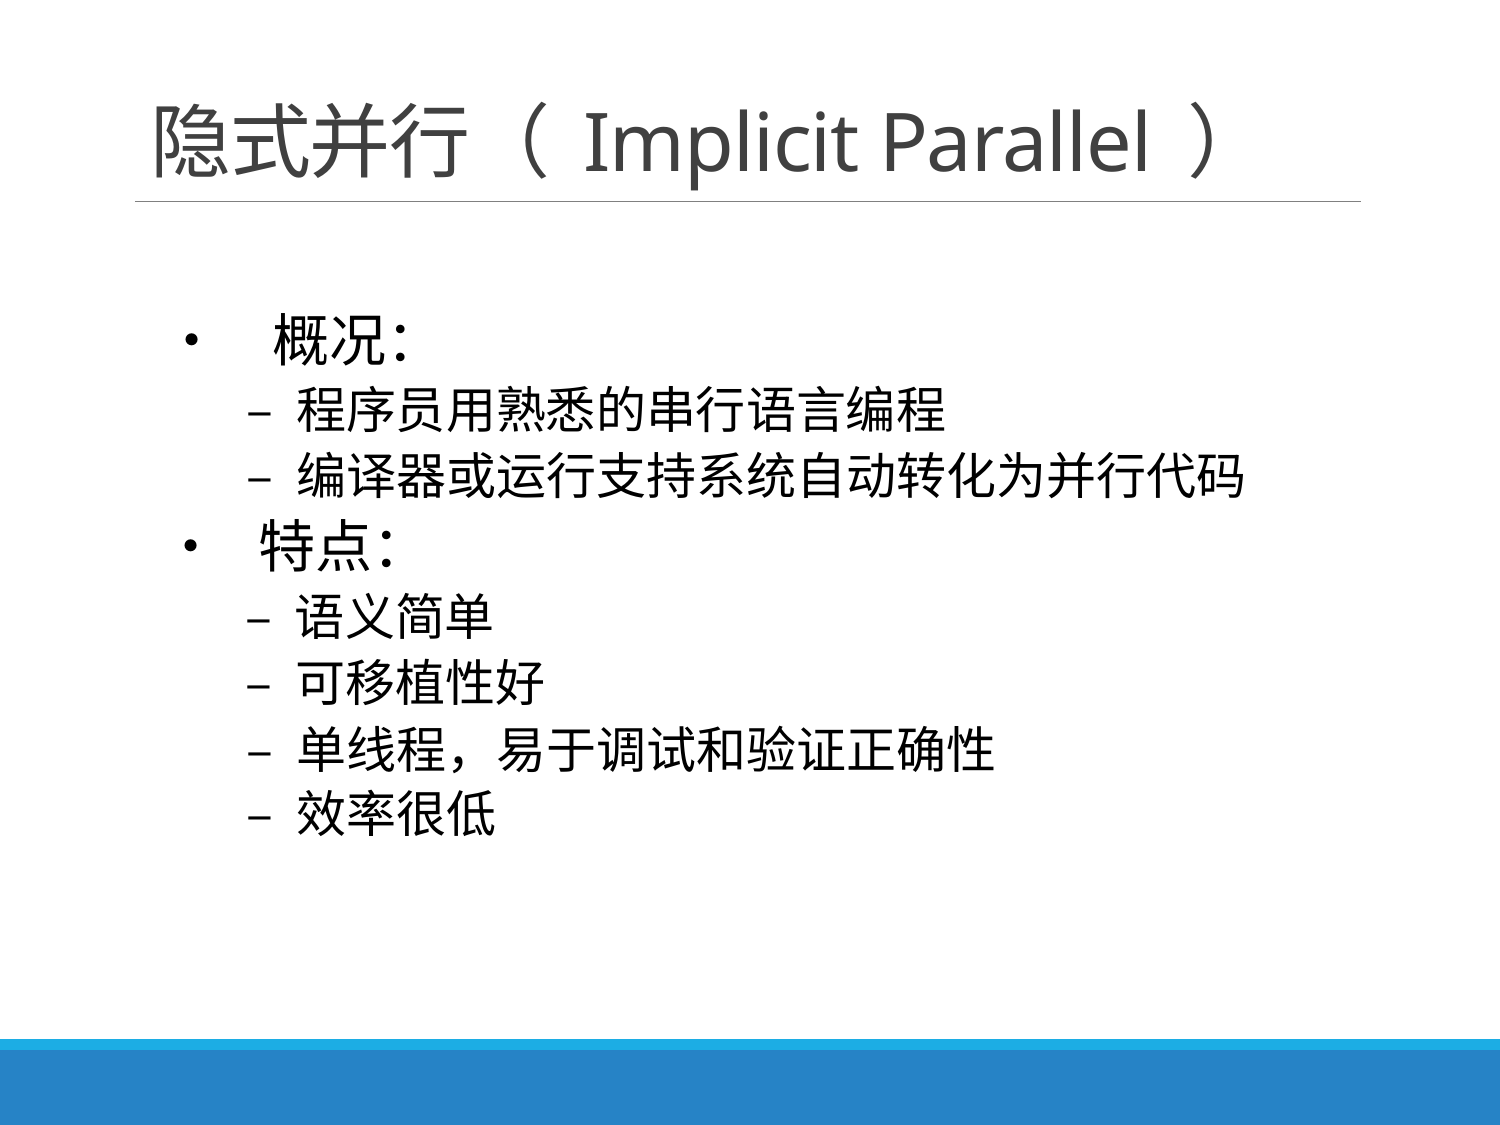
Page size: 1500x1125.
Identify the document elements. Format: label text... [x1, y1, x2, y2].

text_box – 编译器或运行支持系统自动转化为并行代码 [246, 449, 1247, 512]
text_box • 概况： [163, 310, 444, 380]
text_box – 可移植性好 [245, 655, 546, 719]
text_box • 特点： [162, 516, 430, 587]
title 隐式并行（ Implicit Parallel ） [135, 47, 1373, 196]
text_box – 单线程，易于调试和验证正确性 – 效率很低 [246, 723, 997, 851]
text_box – 程序员用熟悉的串行语言编程 [246, 383, 947, 446]
text_box – 语义简单 [245, 589, 496, 653]
